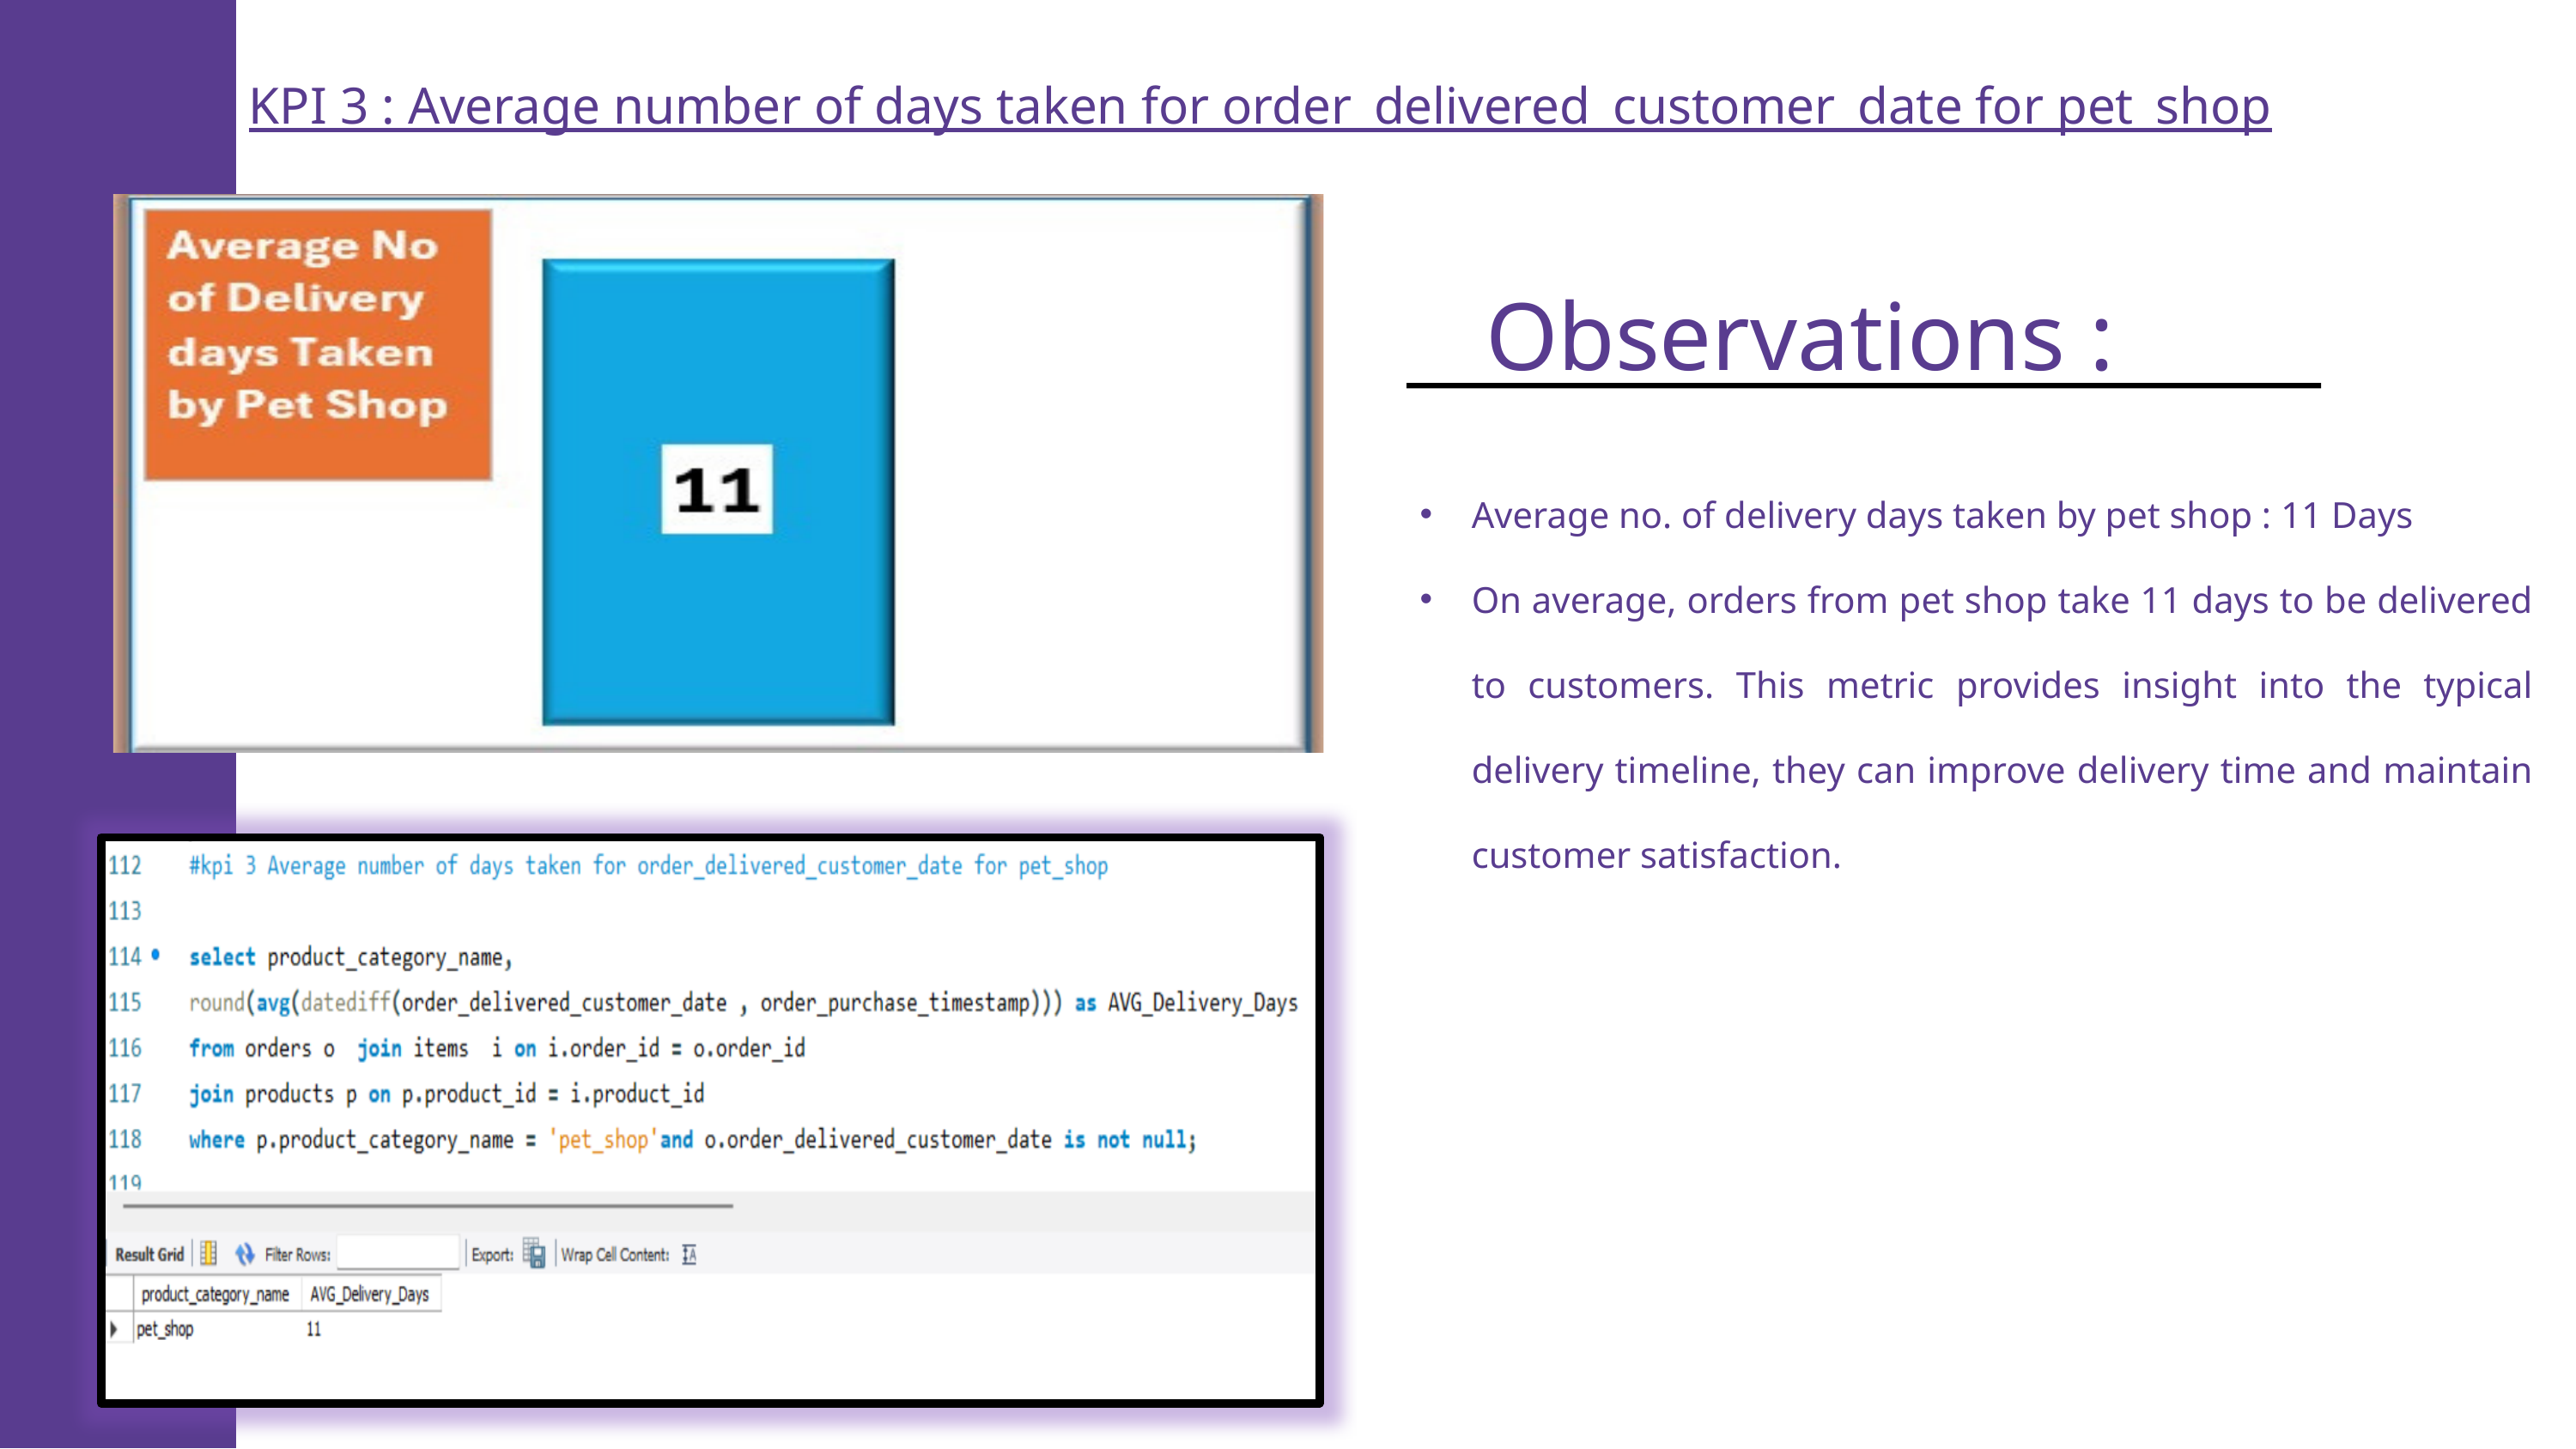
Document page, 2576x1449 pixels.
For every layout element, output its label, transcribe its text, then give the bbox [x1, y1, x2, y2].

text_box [0, 0, 237, 1449]
text_box Observations : [1406, 258, 2194, 389]
text_box KPI 3 : Average number of days taken for order_delivered_customer_date for pet_shop [242, 68, 2533, 141]
picture [105, 840, 1316, 1400]
text_box Average no. of delivery days taken by pet shop : 11 Days On average, orders from pet shop take 11 days to be delivered to customers. This metric provides insight into the typical delivery timeline, they can improve delivery time and maintain customer satisfaction. [1368, 450, 2533, 876]
text_box [242, 194, 1324, 753]
